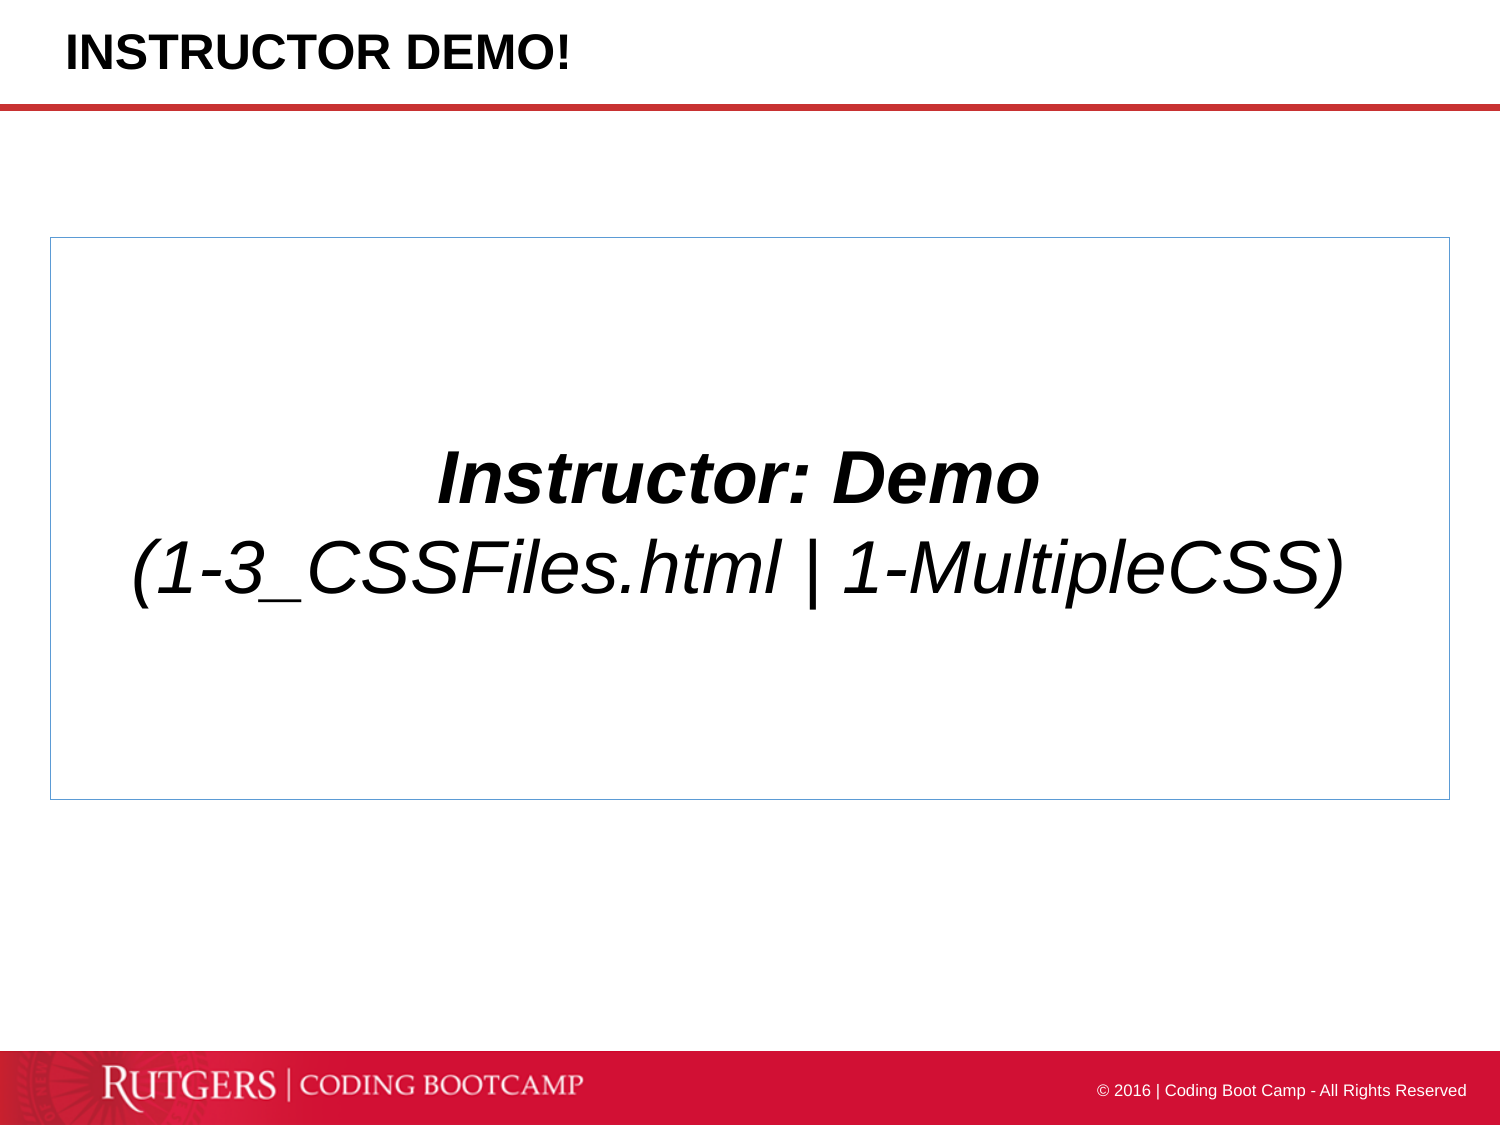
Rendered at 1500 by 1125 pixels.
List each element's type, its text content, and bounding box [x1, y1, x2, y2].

text_box Instructor: Demo (1-3_CSSFiles.html | 1-MultipleCSS) [50, 237, 1450, 800]
picture [0, 1051, 650, 1125]
title INSTRUCTOR DEMO! [50, 0, 948, 108]
